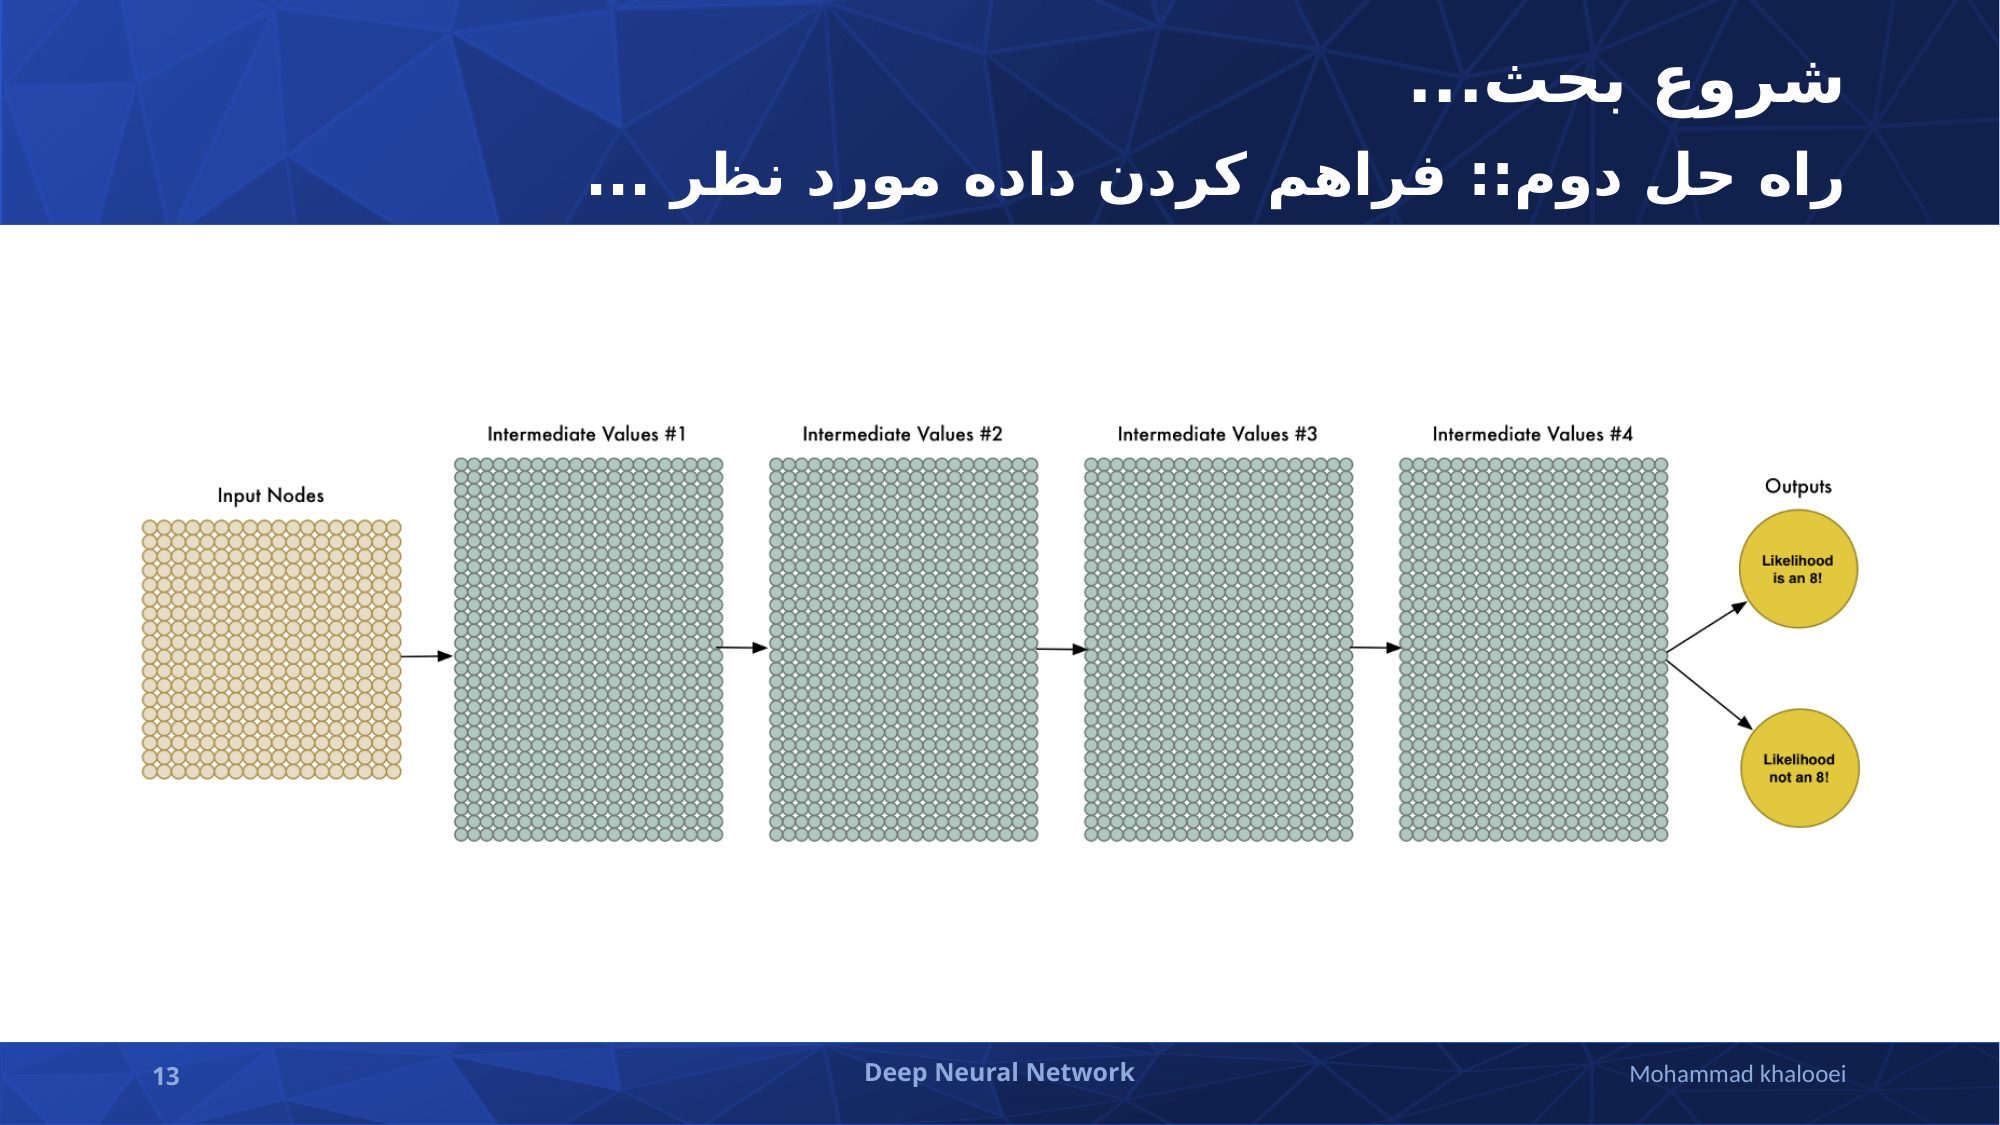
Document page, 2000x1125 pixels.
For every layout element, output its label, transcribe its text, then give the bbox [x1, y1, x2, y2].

footer Deep Neural Network [662, 1042, 1338, 1103]
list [137, 420, 1862, 843]
picture [0, 0, 2000, 225]
picture [0, 1042, 2000, 1125]
title شروع بحث... [137, 37, 1862, 125]
list راه حل دوم:: فراهم کردن داده مورد نظر ... [137, 137, 1862, 200]
slide_number Mohammad khalooei [1412, 1042, 1862, 1103]
slide_number 13 [137, 1046, 588, 1107]
